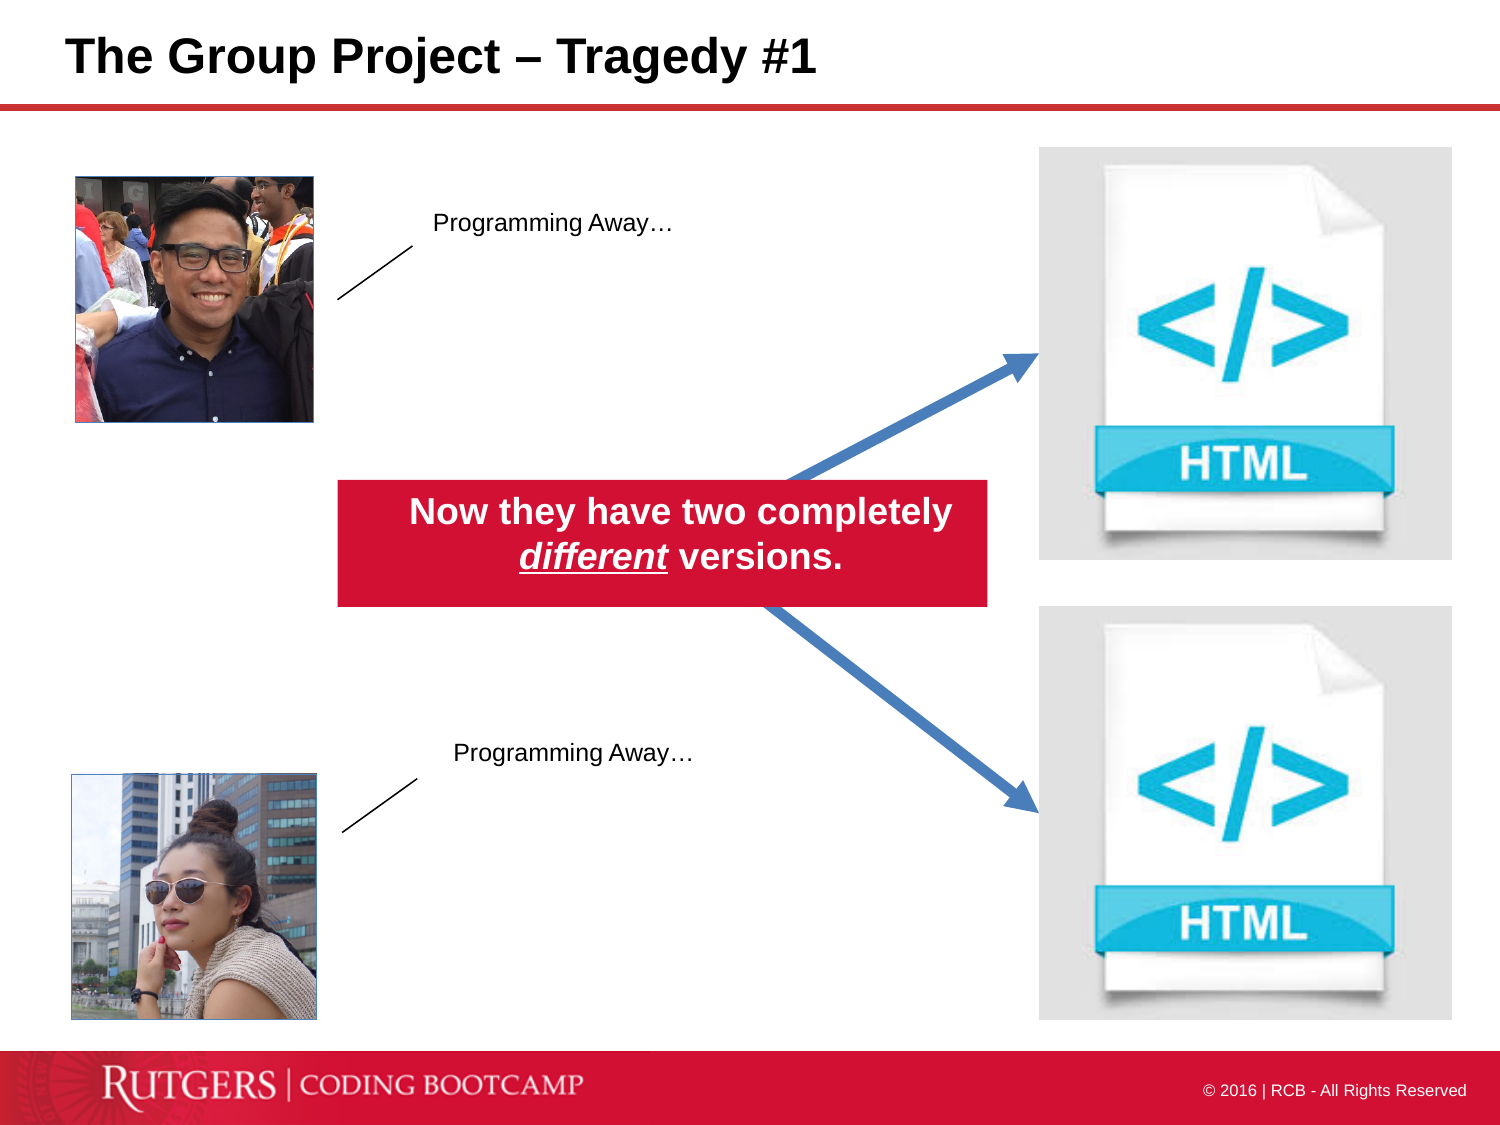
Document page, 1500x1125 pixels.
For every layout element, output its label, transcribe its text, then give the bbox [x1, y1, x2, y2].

text_box The Group Project – Tragedy #1 [50, 16, 913, 91]
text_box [337, 245, 413, 300]
picture [0, 1051, 651, 1125]
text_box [690, 353, 1033, 537]
text_box © 2016 | RCB - All Rights Reserved [1024, 1072, 1483, 1108]
text_box Programming Away… [438, 728, 685, 774]
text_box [341, 778, 418, 833]
text_box [648, 1049, 1500, 1125]
text_box Programming Away… [418, 198, 690, 244]
picture [74, 176, 314, 423]
picture [1038, 146, 1452, 560]
picture [1038, 606, 1452, 1020]
text_box [335, 478, 685, 609]
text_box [690, 543, 1040, 814]
picture [71, 773, 318, 1020]
text_box Now they have two completely different versions. [374, 479, 687, 585]
text_box [0, 0, 1500, 104]
